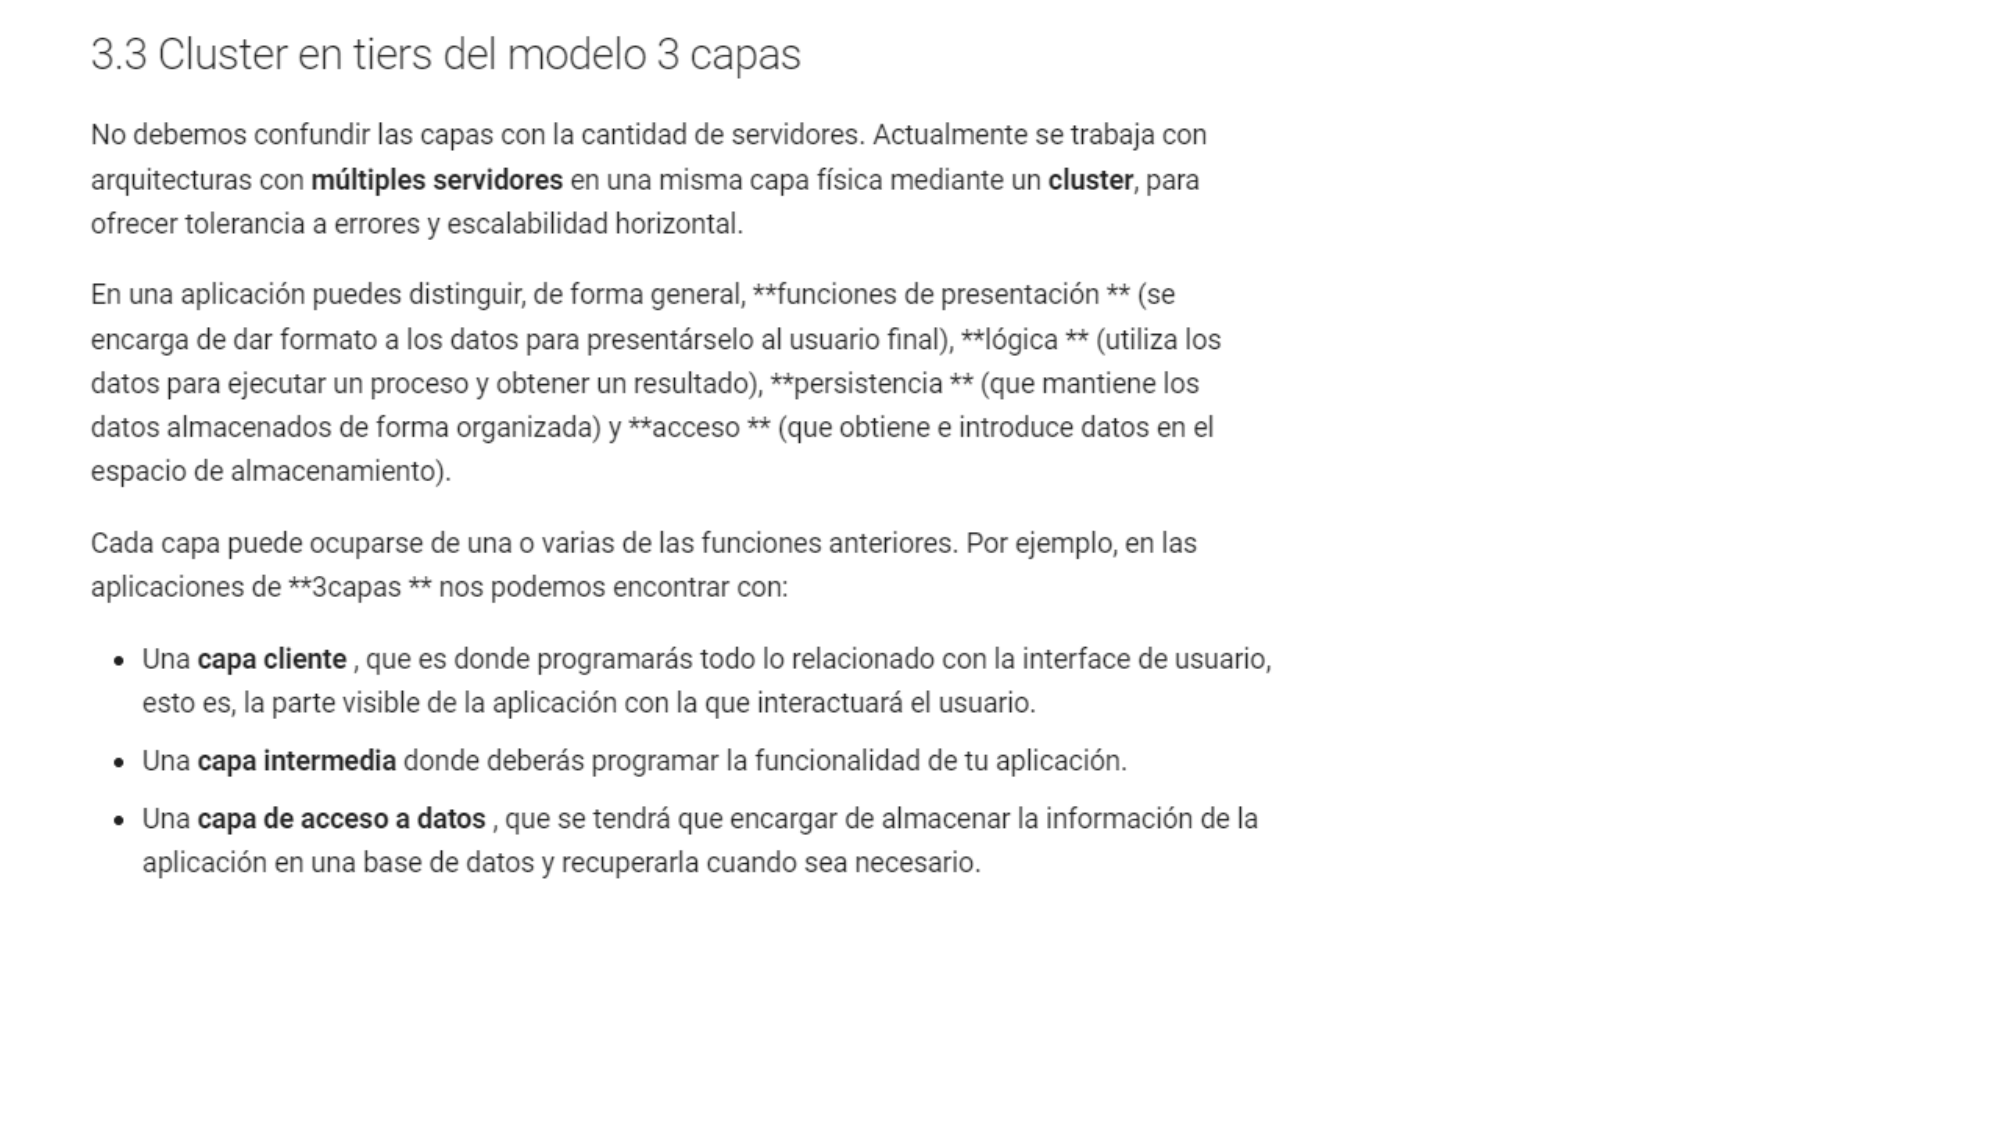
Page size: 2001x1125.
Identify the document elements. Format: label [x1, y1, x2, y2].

picture [58, 13, 1304, 899]
